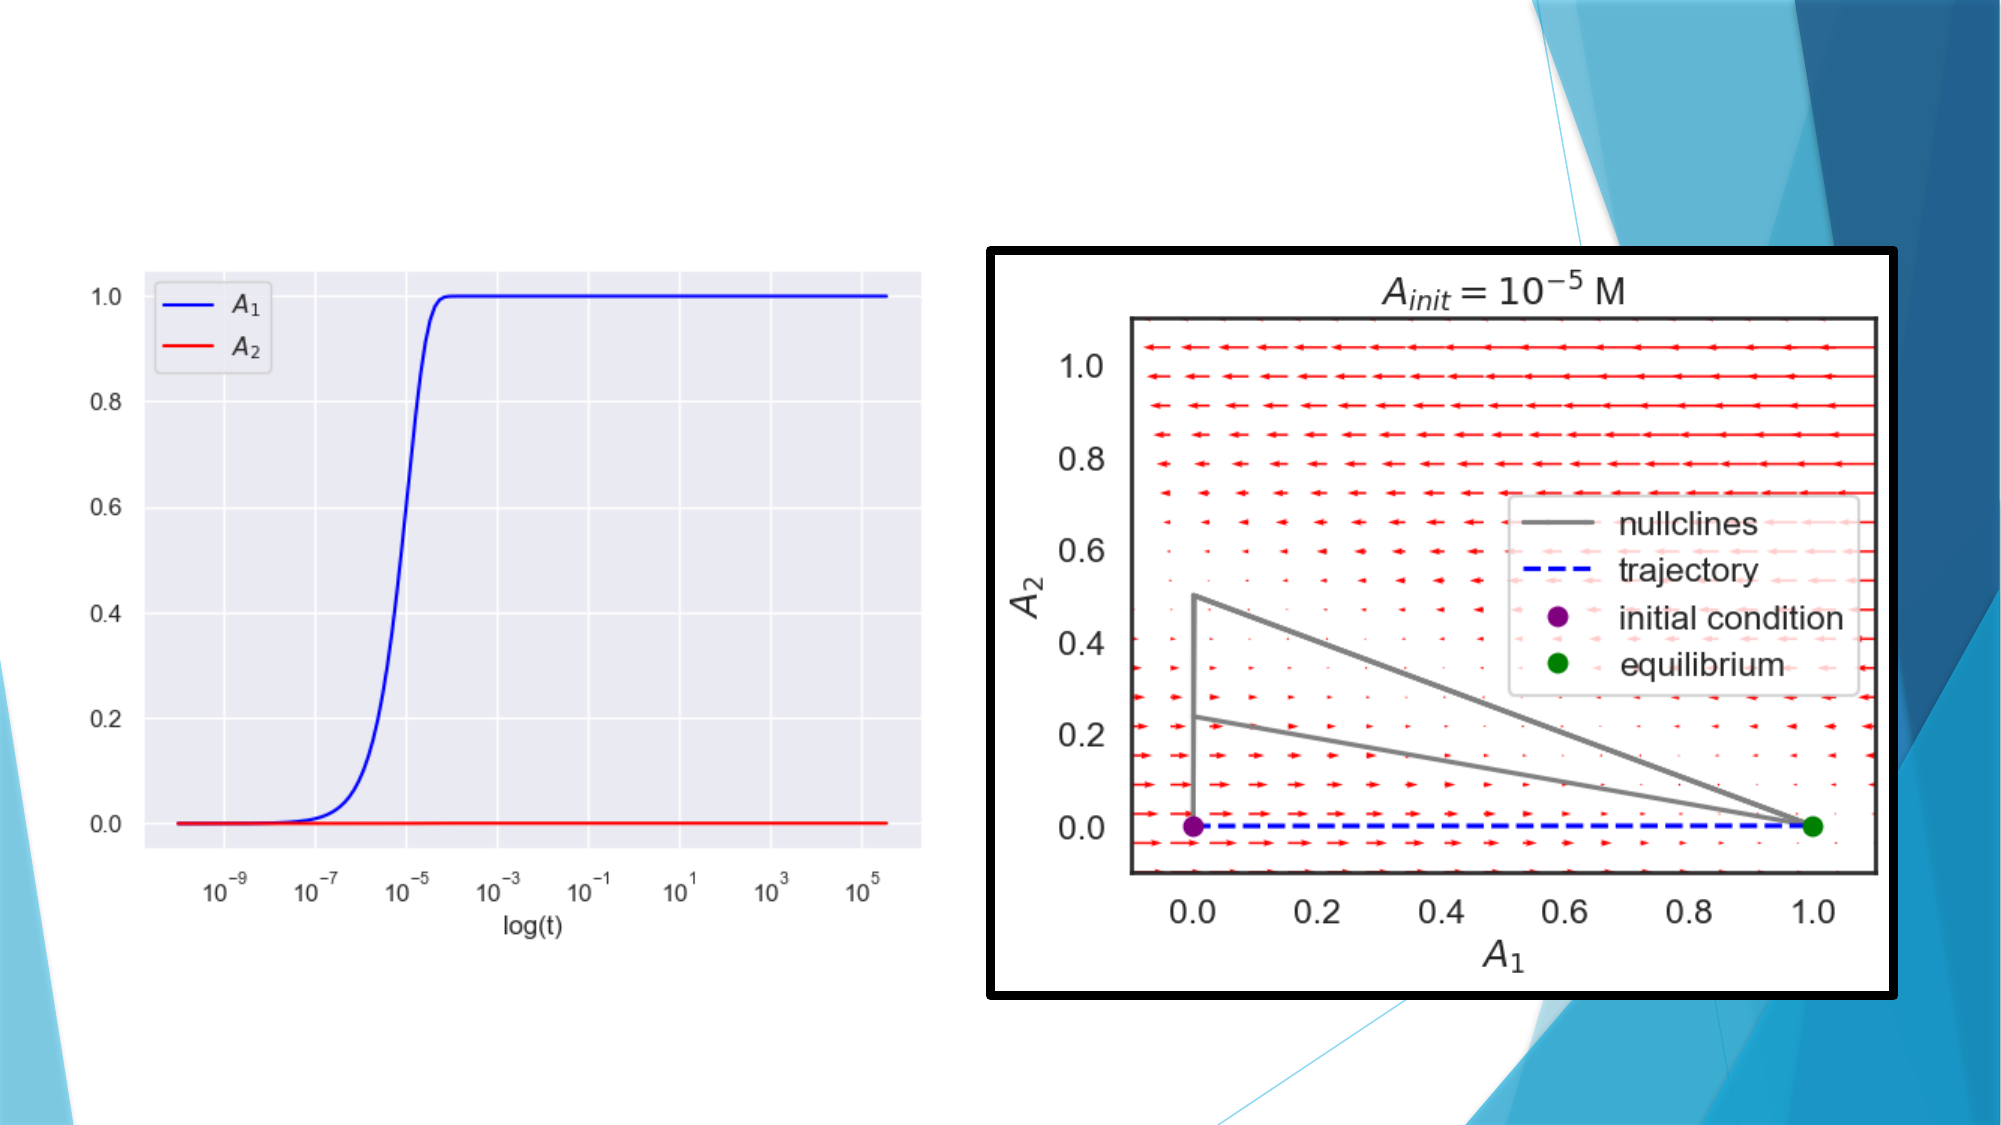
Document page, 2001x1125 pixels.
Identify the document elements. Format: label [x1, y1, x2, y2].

picture [994, 254, 1890, 992]
picture [73, 254, 937, 955]
